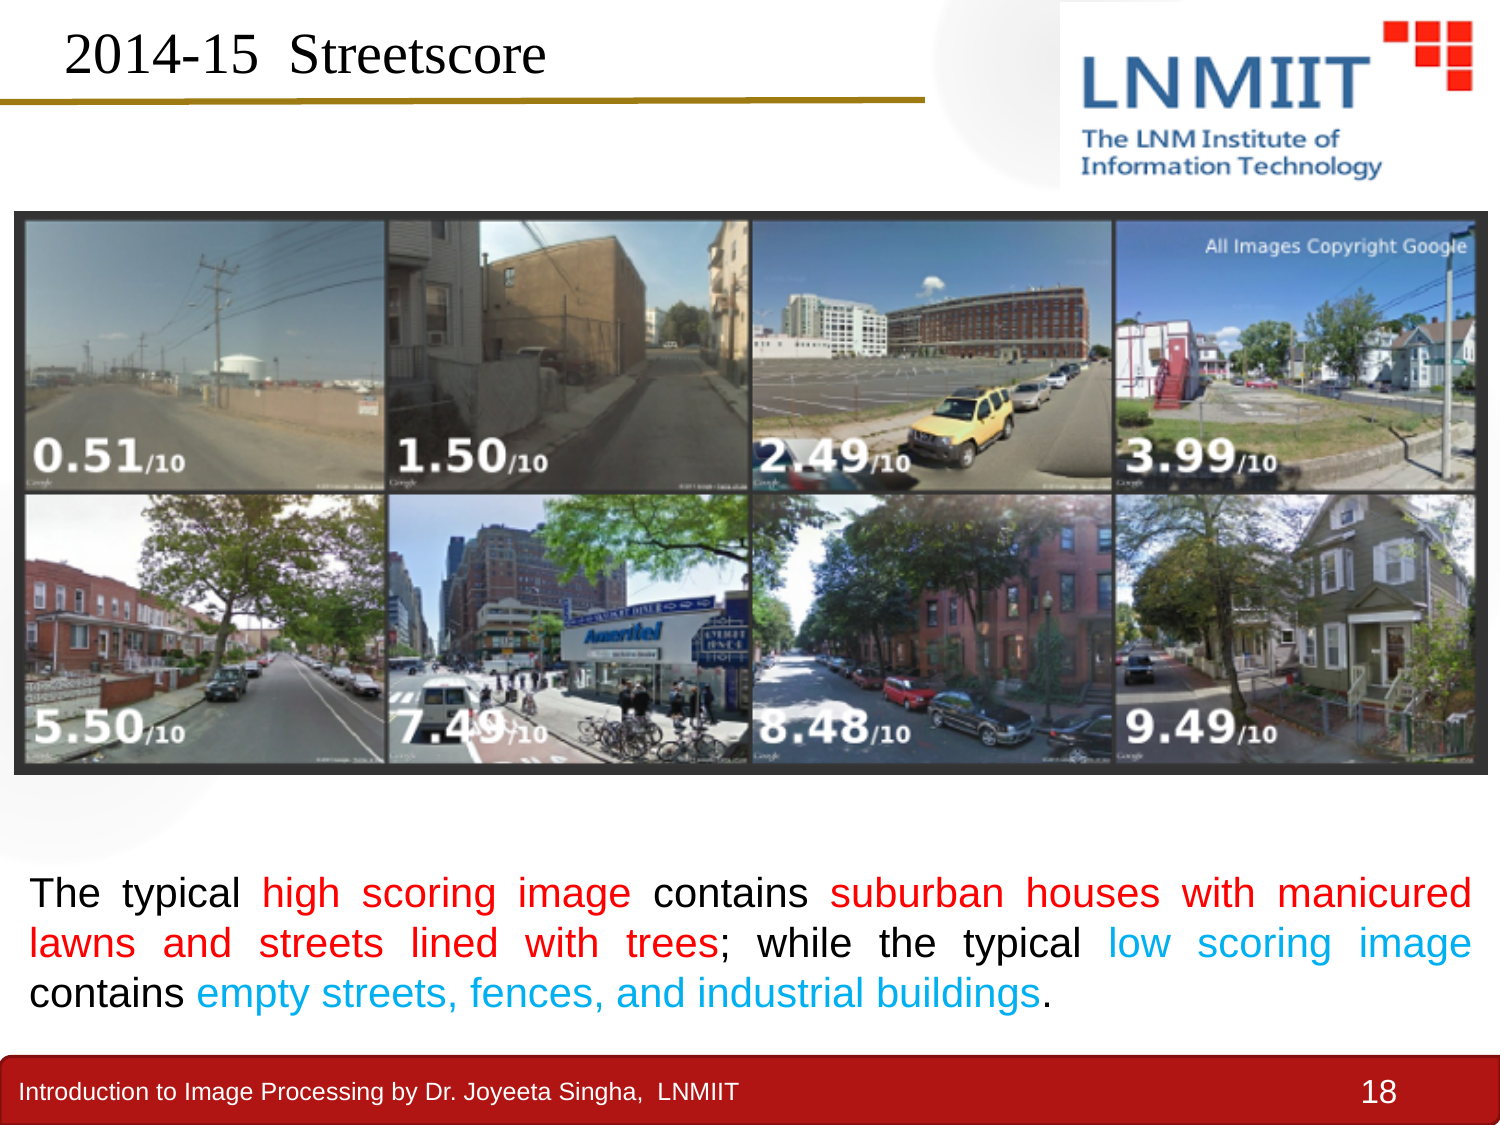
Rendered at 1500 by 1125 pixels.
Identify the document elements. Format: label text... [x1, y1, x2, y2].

picture [14, 211, 1488, 776]
text_box The typical high scoring image contains suburban houses with manicured lawns and streets lined with trees; while the typical low scoring image contains empty streets, fences, and industrial buildings. [14, 858, 1488, 1024]
picture [1060, 2, 1498, 198]
text_box 2014-15 Streetscore [49, 7, 725, 93]
